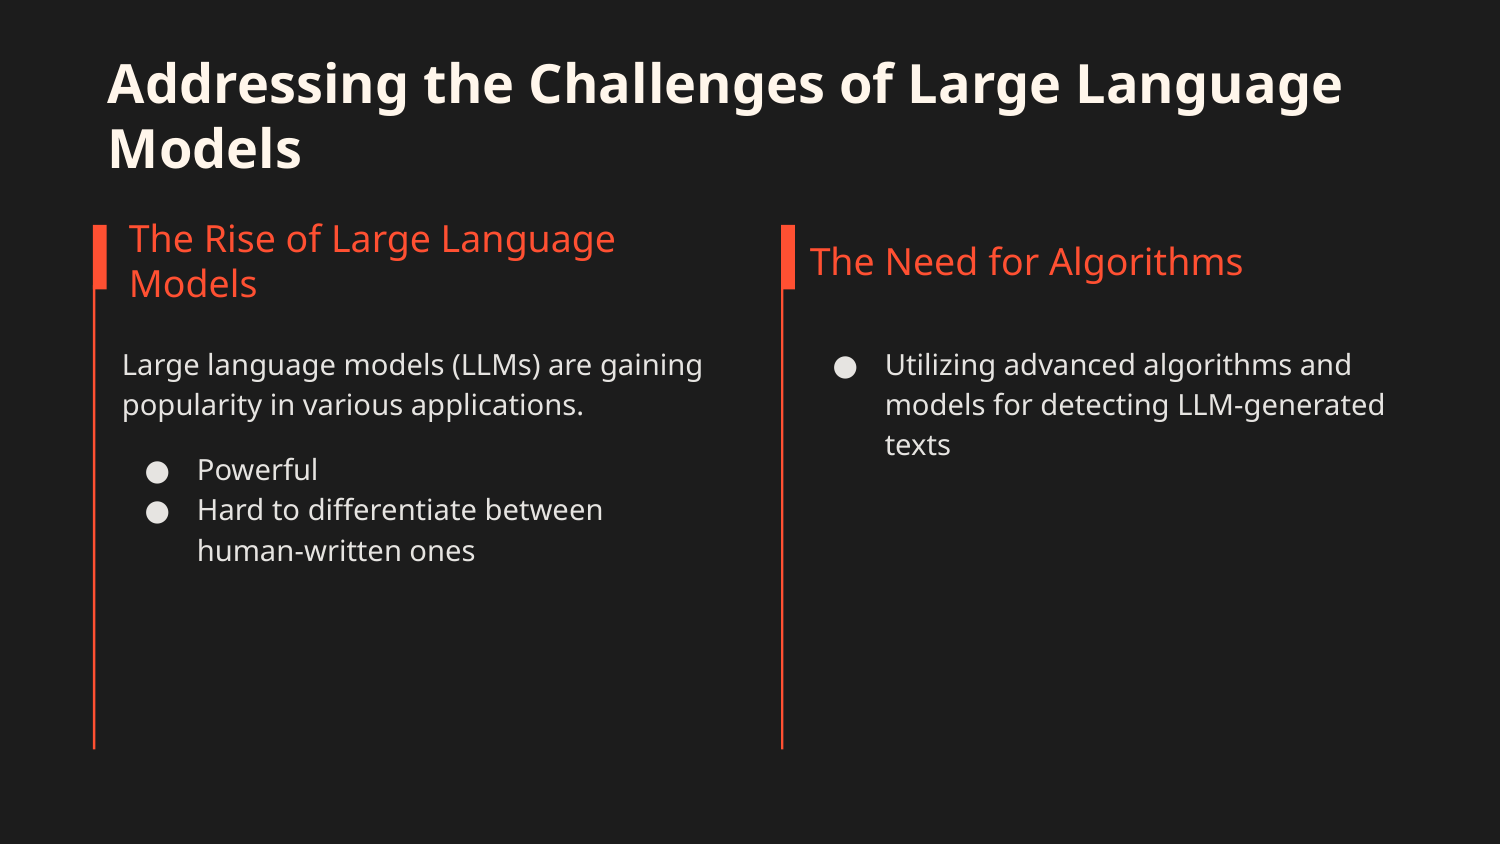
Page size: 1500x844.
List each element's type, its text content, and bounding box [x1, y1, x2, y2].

subtitle The Need for Algorithms [794, 224, 1408, 296]
title Addressing the Challenges of Large Language Models [92, 66, 1408, 161]
list Utilizing advanced algorithms and models for detecting LLM-generated texts [794, 325, 1468, 780]
subtitle The Rise of Large Language Models [114, 224, 727, 296]
list Large language models (LLMs) are gaining popularity in various applications. Powerful Hard to differentiate between human-written ones [106, 325, 727, 780]
